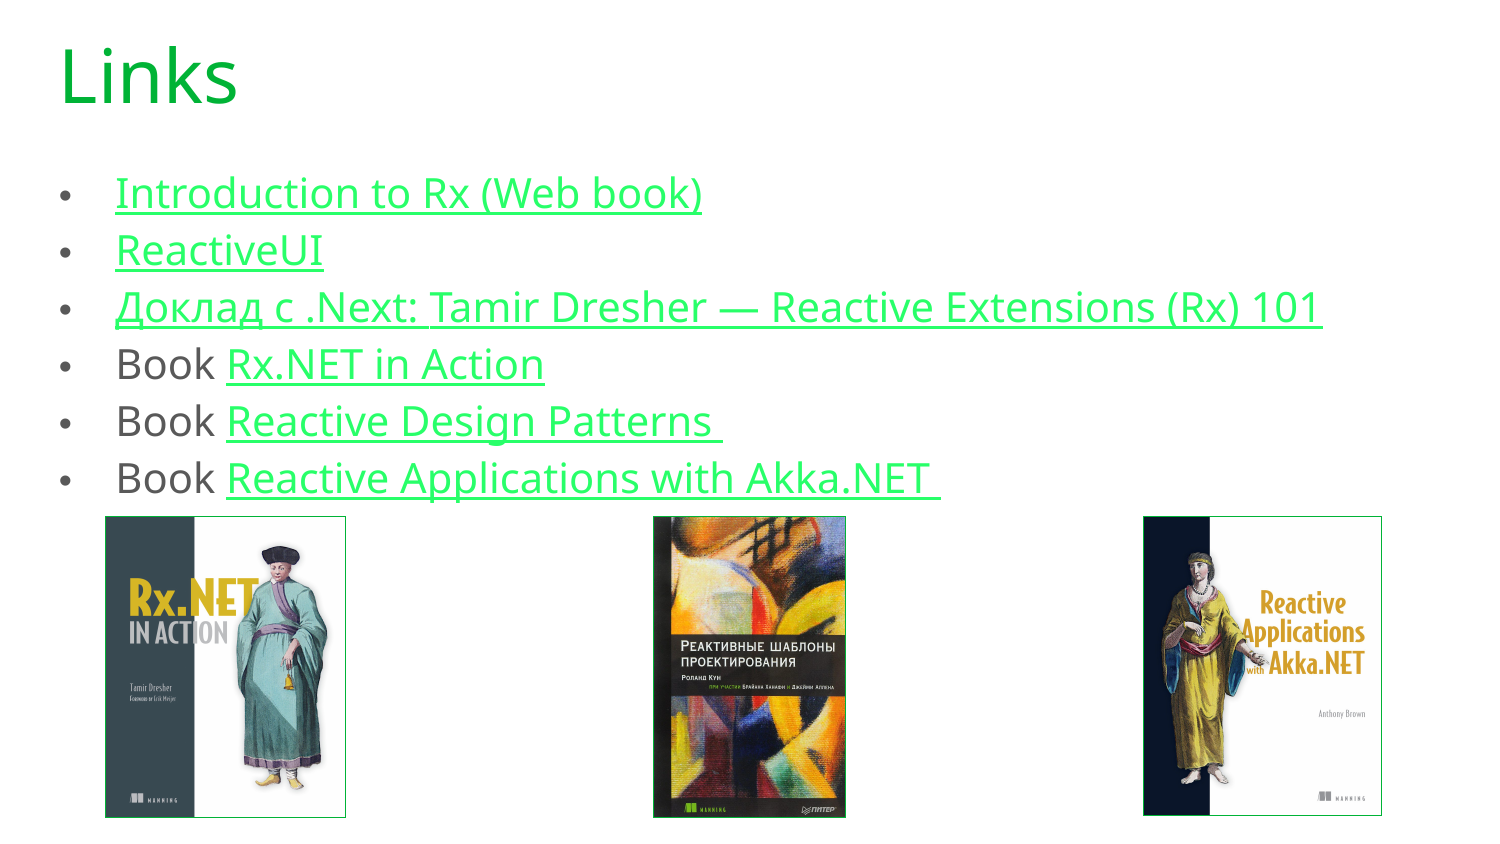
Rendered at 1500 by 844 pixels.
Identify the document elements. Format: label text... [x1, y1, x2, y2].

title Links [59, 28, 1432, 119]
picture [653, 516, 847, 818]
picture [1143, 516, 1382, 816]
picture [105, 516, 347, 818]
list Introduction to Rx (Web book) ReactiveUI Доклад с .Next: Tamir Dresher — Reactive Extensions (Rx) 101 Book Rx.NET in Action Book Reactive Design Patterns Book Reactive Applications with Akka.NET [59, 167, 1432, 777]
